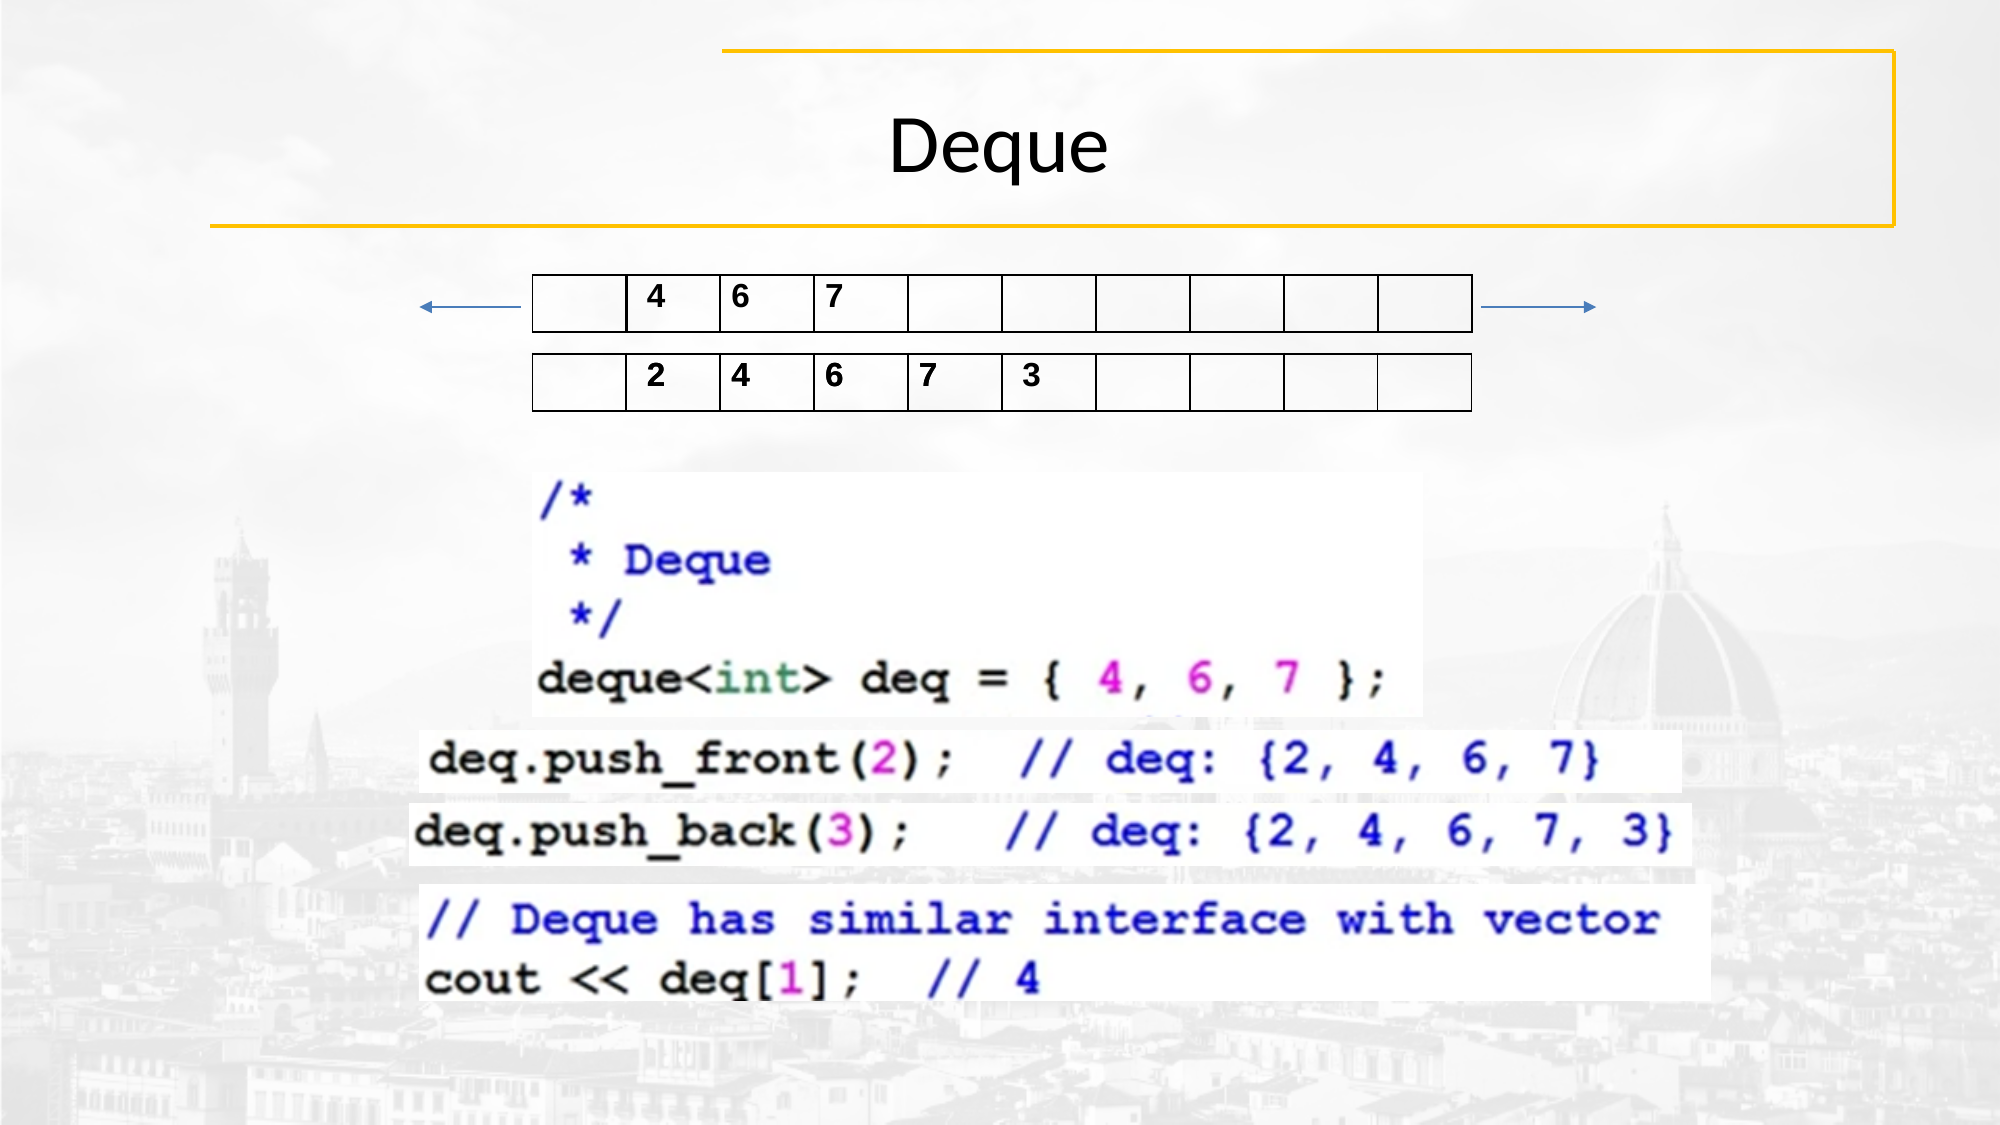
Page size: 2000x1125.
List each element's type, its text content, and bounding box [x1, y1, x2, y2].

table_header 7 [909, 355, 1001, 410]
table_header 2 [627, 355, 719, 410]
table_header 7 [815, 276, 907, 331]
picture [419, 730, 1682, 794]
picture [419, 884, 1711, 1001]
picture [408, 803, 1693, 867]
table_header [1285, 276, 1377, 331]
table_header 6 [721, 276, 813, 331]
title Deque [99, 45, 1900, 233]
table_header [1097, 276, 1189, 331]
table_header [1191, 276, 1283, 331]
table_header [1378, 355, 1471, 410]
table_header 4 [721, 355, 813, 410]
table_header [533, 355, 625, 410]
table_header [1191, 355, 1283, 410]
table_header 4 [627, 276, 719, 331]
table_header [909, 276, 1001, 331]
table_header [1097, 355, 1189, 410]
table_header [533, 276, 625, 331]
table_header [1378, 276, 1471, 331]
table_header [1285, 355, 1377, 410]
table_header 6 [815, 355, 907, 410]
table_header 3 [1003, 355, 1095, 410]
table_header [1003, 276, 1095, 331]
picture [532, 472, 1424, 717]
